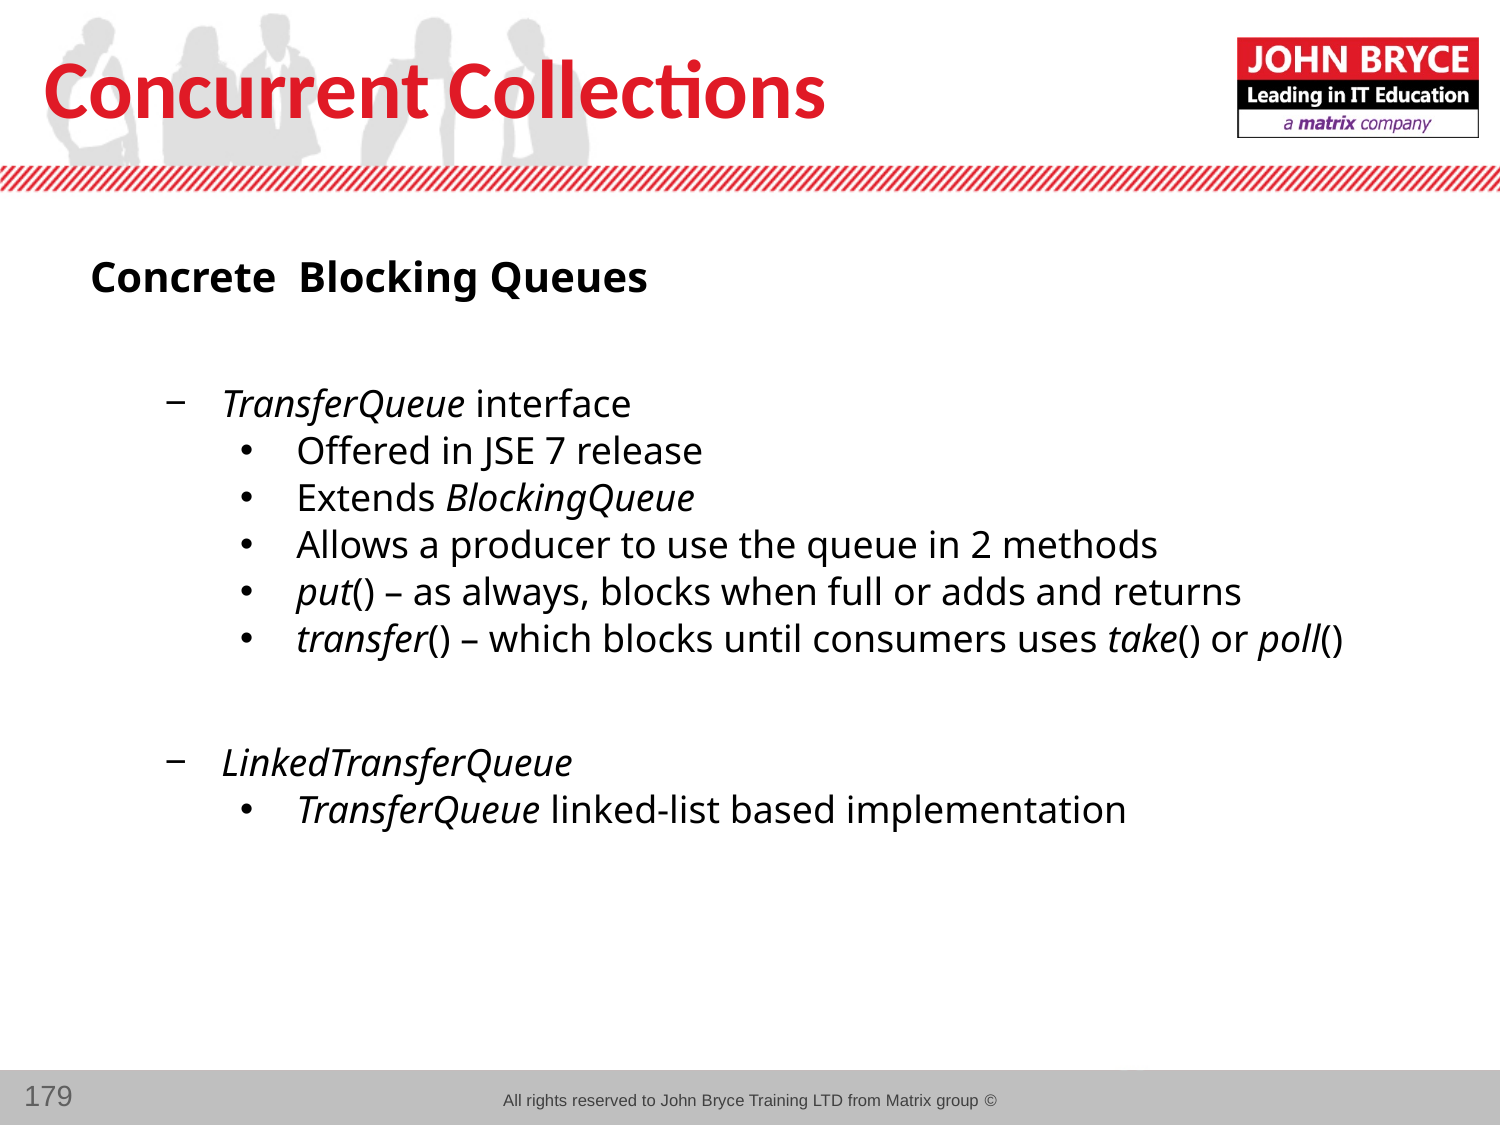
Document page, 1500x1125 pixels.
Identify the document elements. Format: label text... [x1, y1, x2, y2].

picture [0, 0, 1500, 1070]
title Concurrent Collections [29, 21, 1235, 150]
list Concrete Blocking Queues TransferQueue interface Offered in JSE 7 release Extends BlockingQueue Allows a producer to use the queue in 2 methods put() – as always, blocks when full or adds and returns transfer() – which blocks until consumers uses take() or poll() LinkedTransferQueue TransferQueue linked-list based implementation [75, 243, 1425, 1047]
